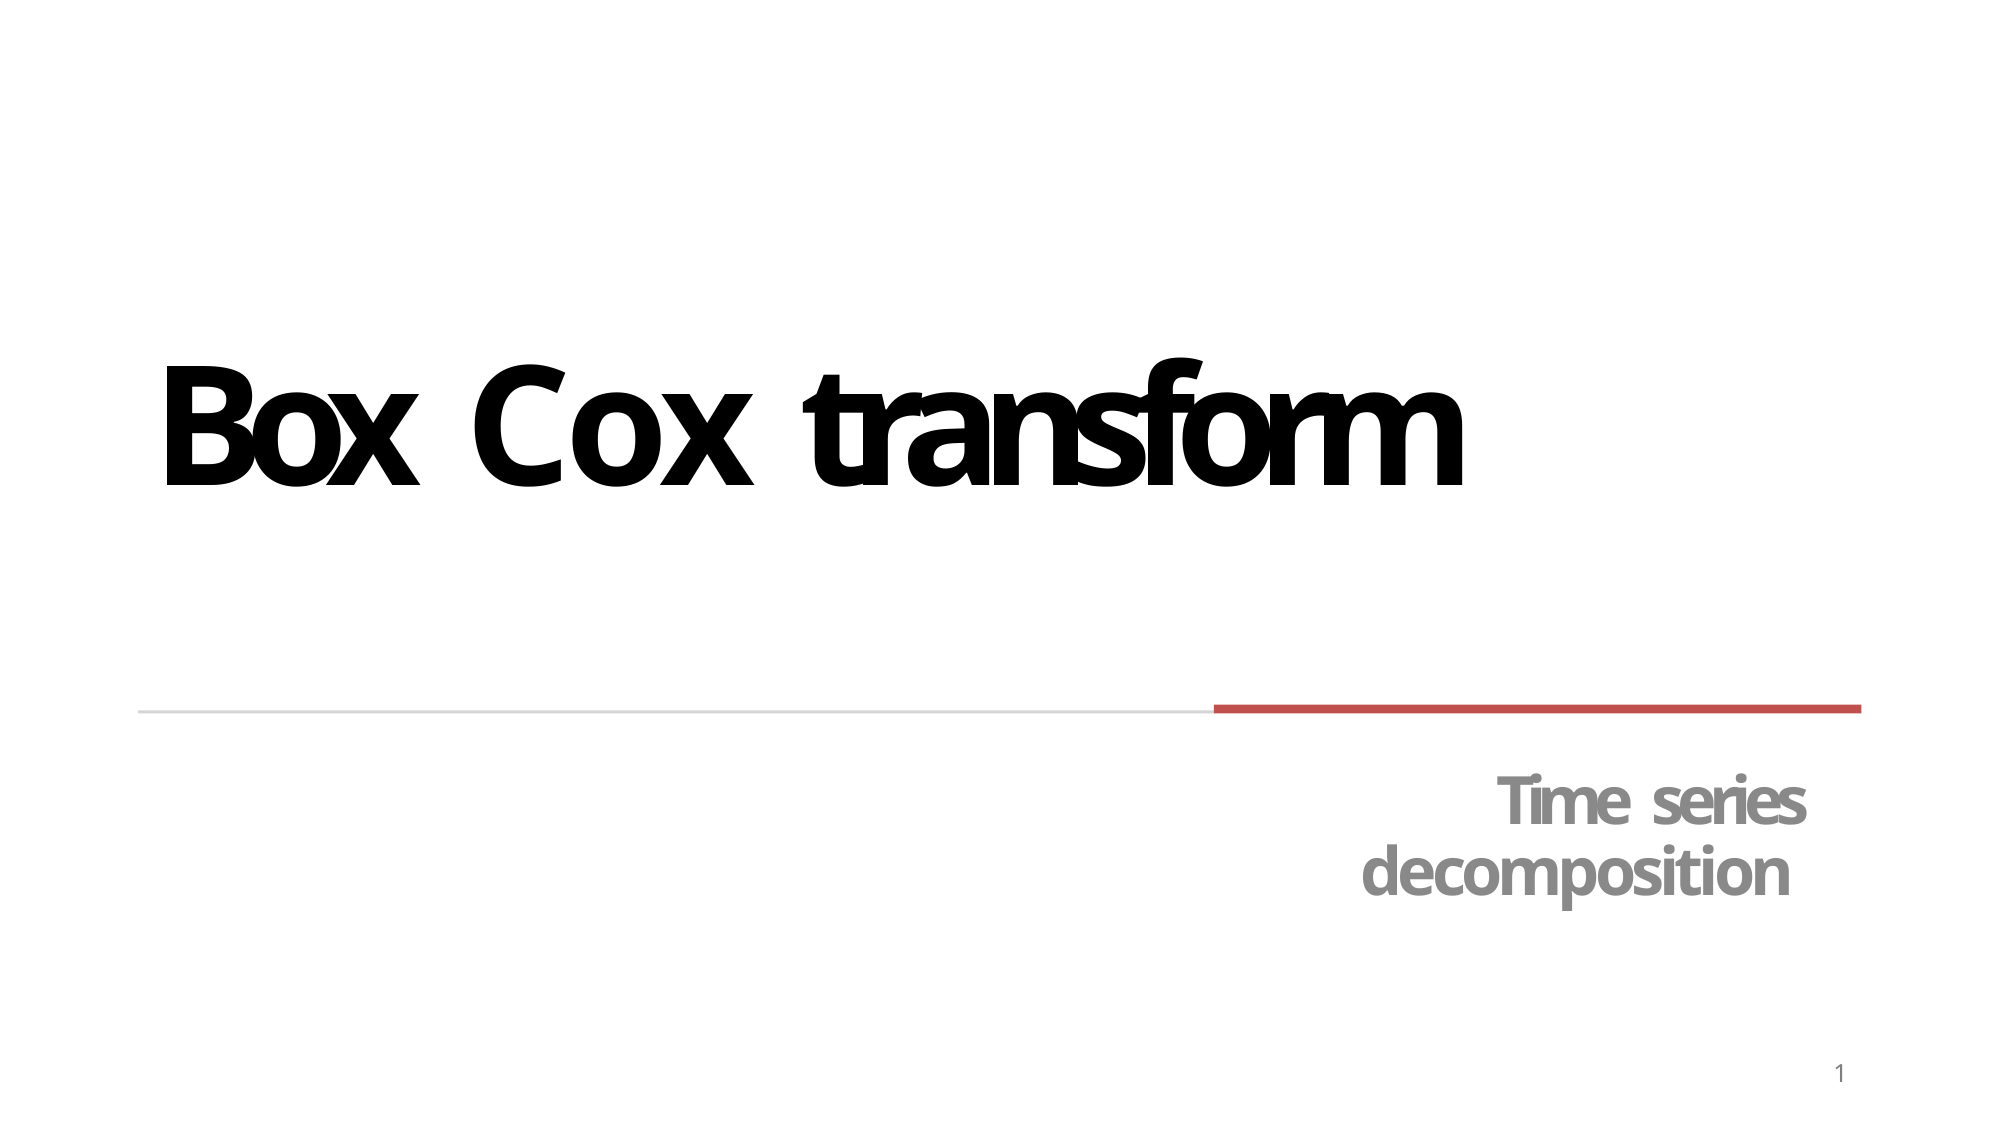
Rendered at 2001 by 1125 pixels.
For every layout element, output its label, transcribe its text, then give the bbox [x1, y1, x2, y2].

text_box 1 [1827, 1055, 1856, 1088]
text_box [137, 704, 1862, 714]
text_box Time series decomposition [1358, 754, 1849, 909]
title Box Cox transform [125, 148, 1822, 519]
